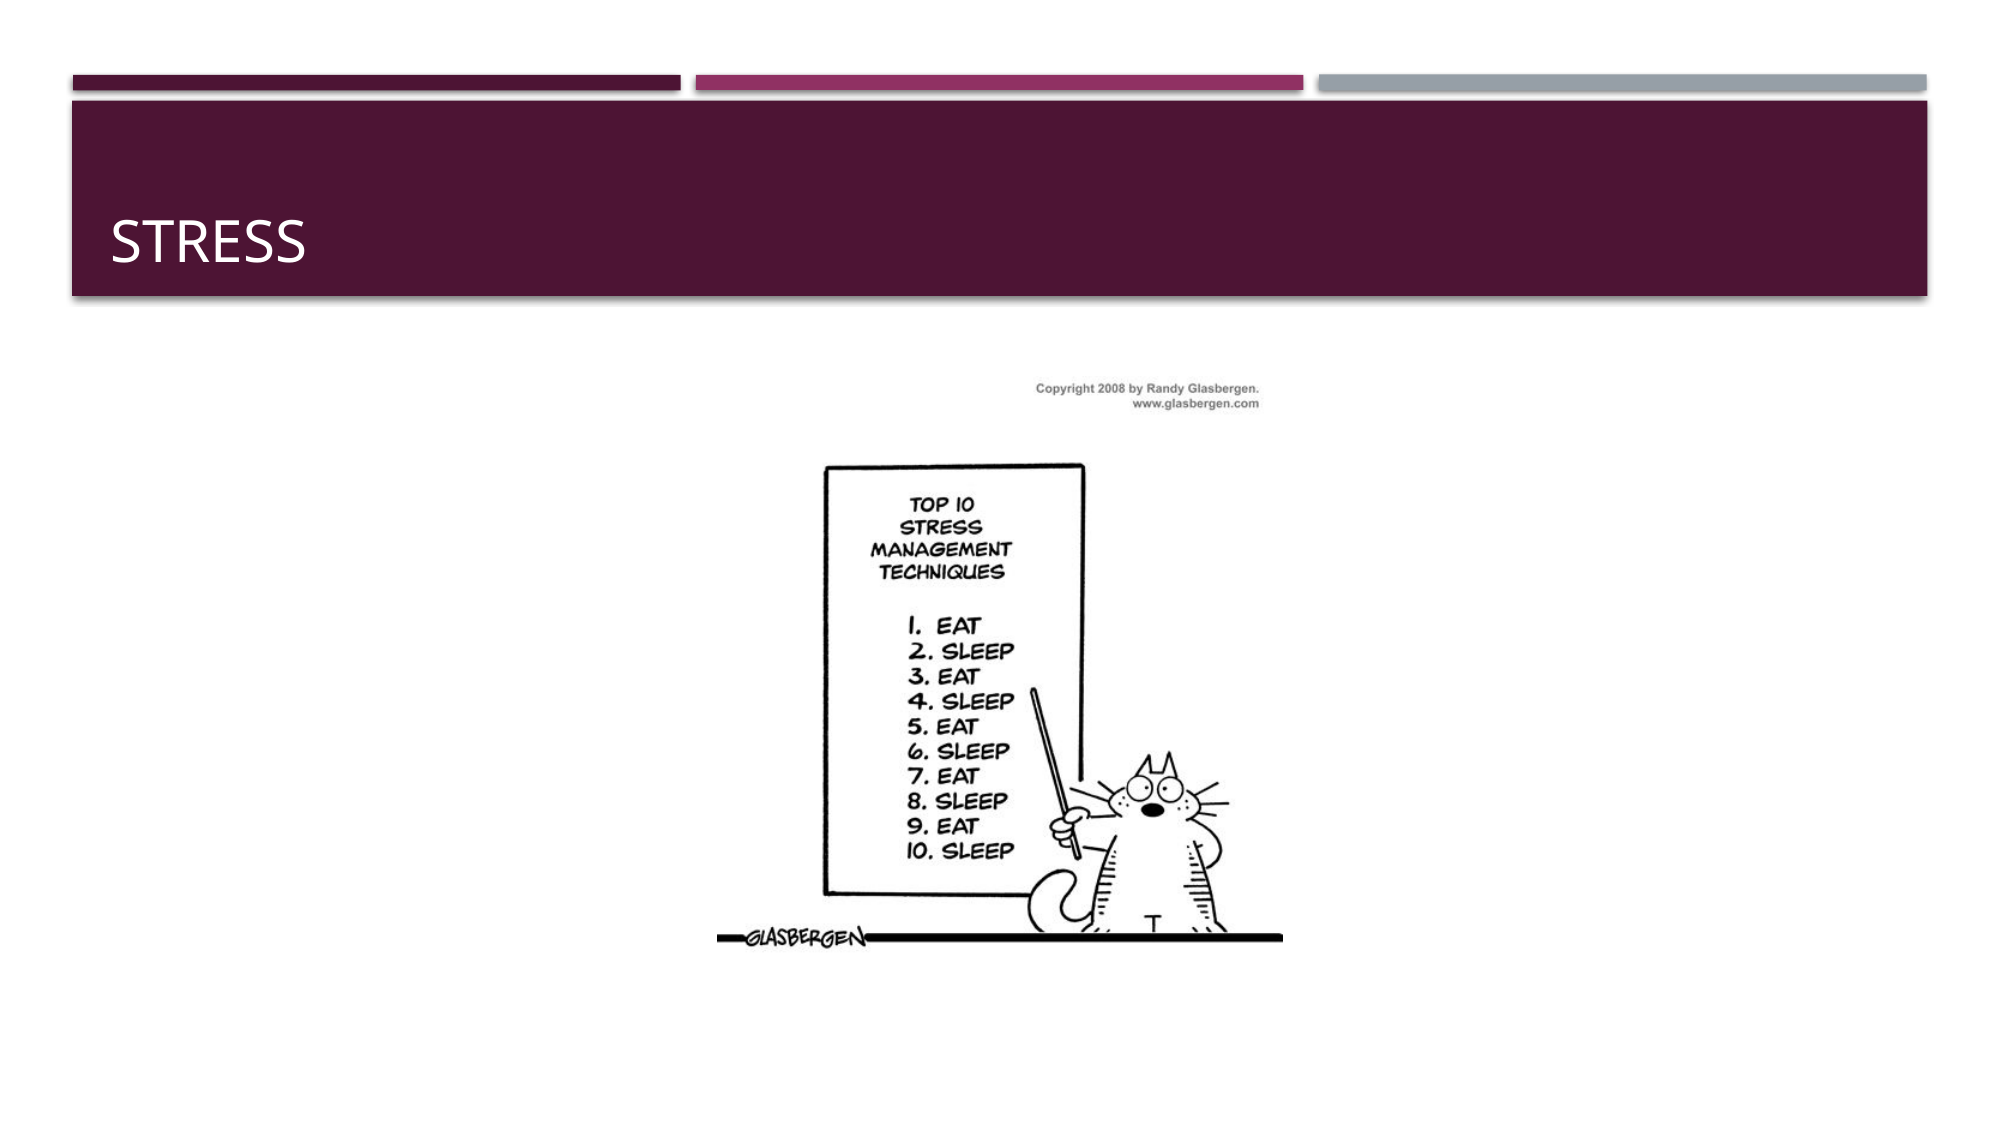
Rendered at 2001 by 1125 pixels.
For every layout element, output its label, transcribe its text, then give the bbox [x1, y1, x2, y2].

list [716, 357, 1284, 962]
title Stress [95, 115, 1905, 282]
